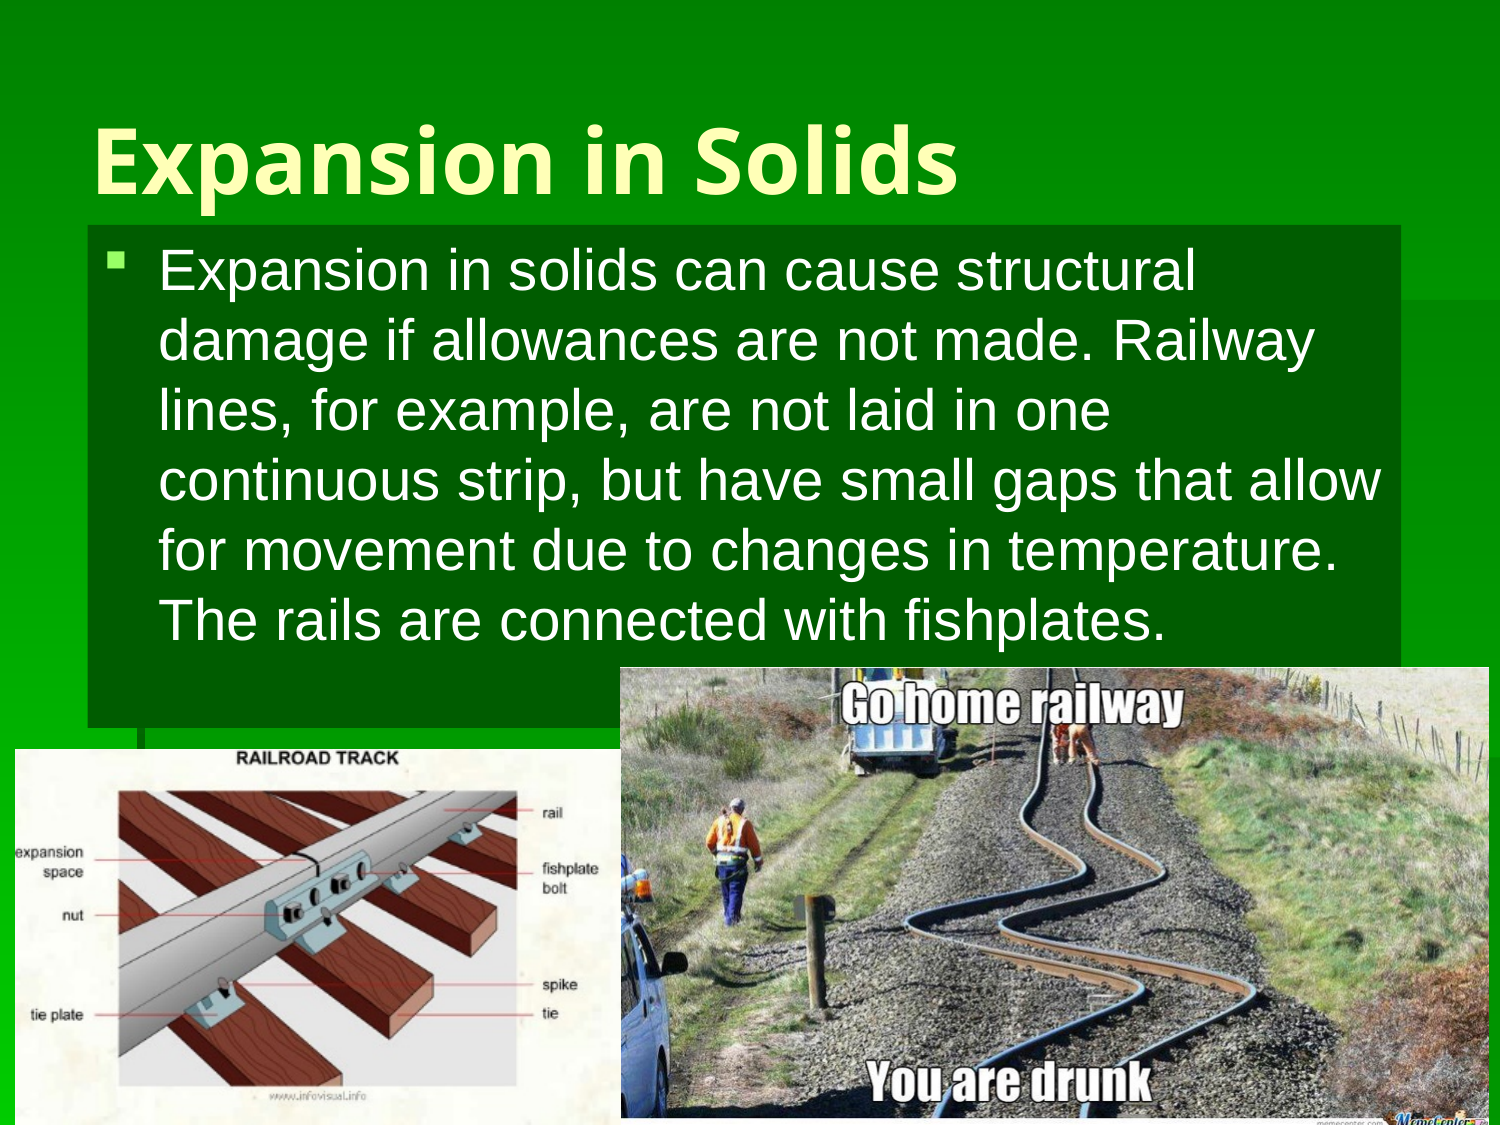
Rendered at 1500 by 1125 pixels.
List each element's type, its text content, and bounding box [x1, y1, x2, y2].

title Expansion in Solids [74, 39, 1451, 276]
picture [15, 667, 1489, 1125]
list Expansion in solids can cause structural damage if allowances are not made. Railway lines, for example, are not laid in one continuous strip, but have small gaps that allow for movement due to changes in temperature. The rails are connected with fishplates. [87, 224, 1402, 729]
